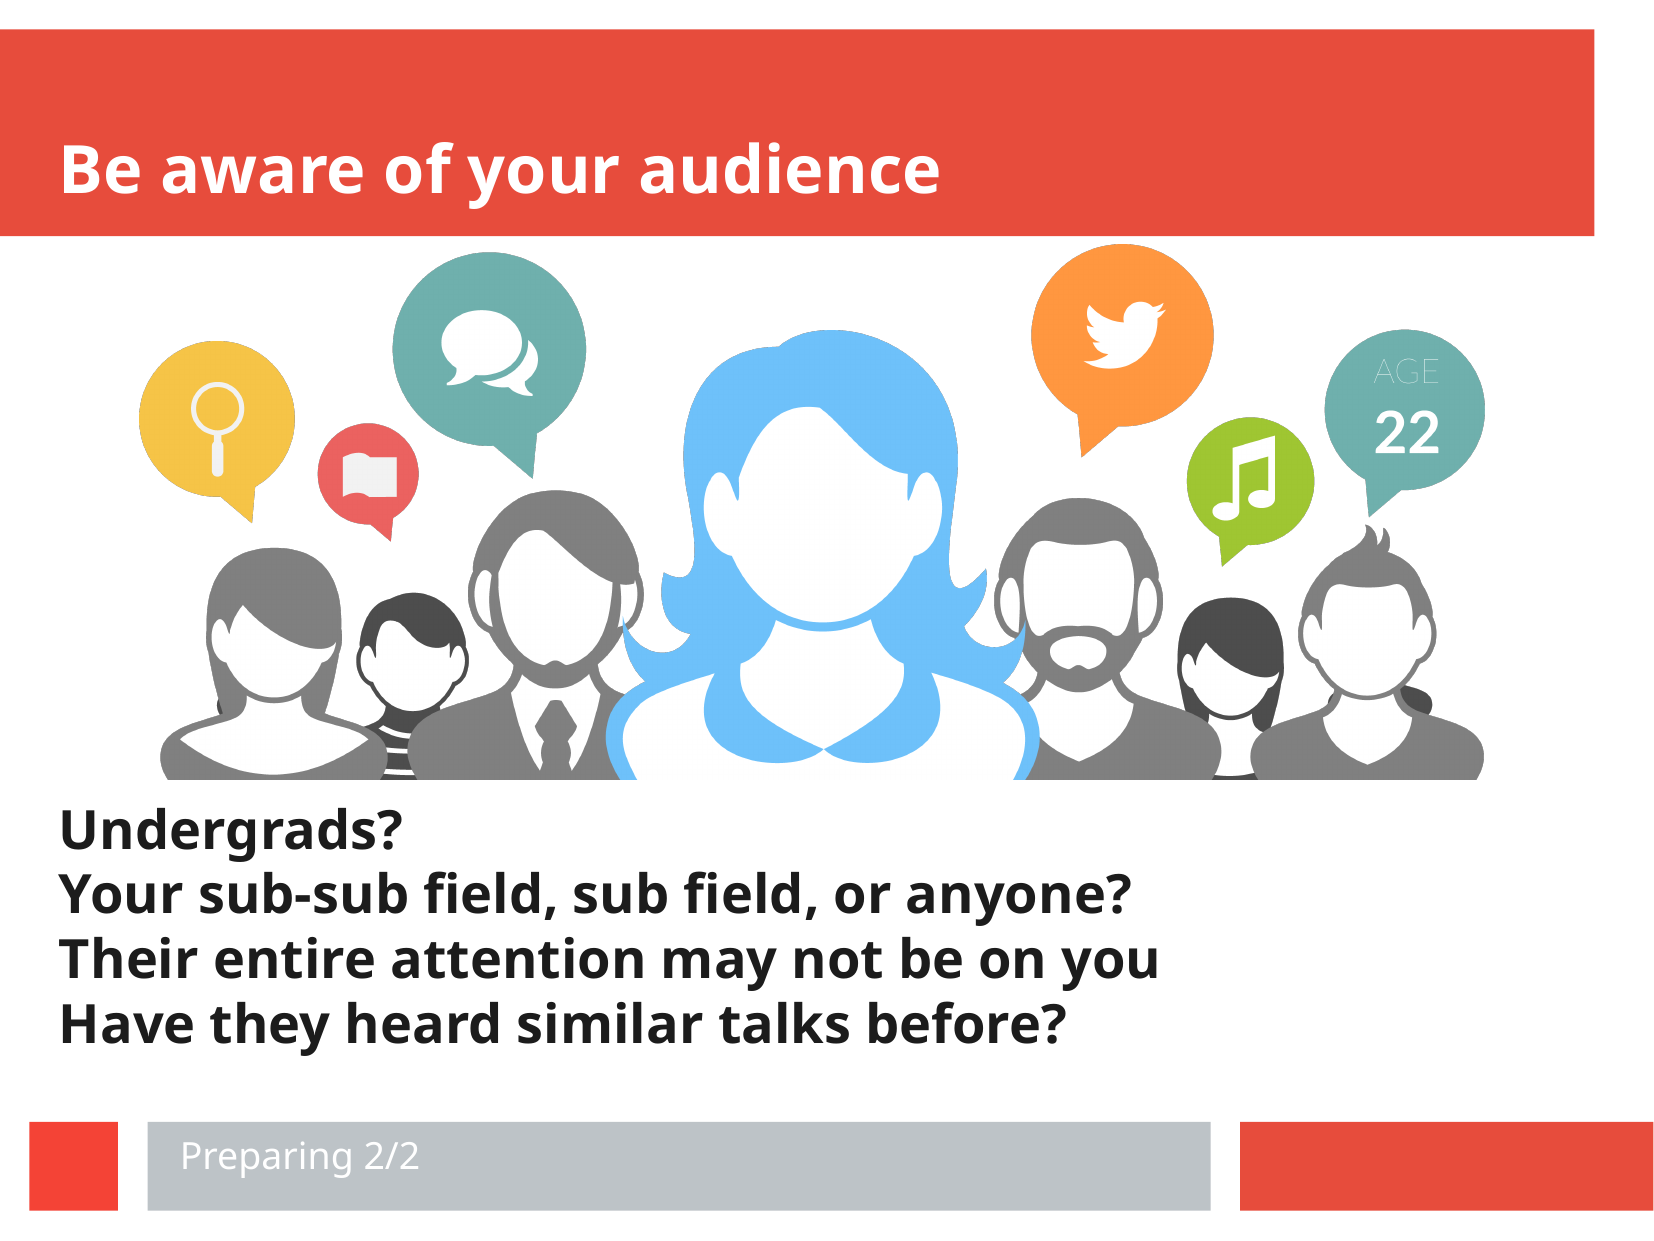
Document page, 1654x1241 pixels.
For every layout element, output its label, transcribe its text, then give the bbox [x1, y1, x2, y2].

picture [138, 244, 1486, 781]
text_box Undergrads? Your sub-sub field, sub field, or anyone? Their entire attention may not be on you Have they heard similar talks before? [58, 794, 1565, 1093]
text_box Preparing 2/2 [164, 1124, 735, 1184]
text_box Be aware of your audience [58, 58, 1595, 207]
